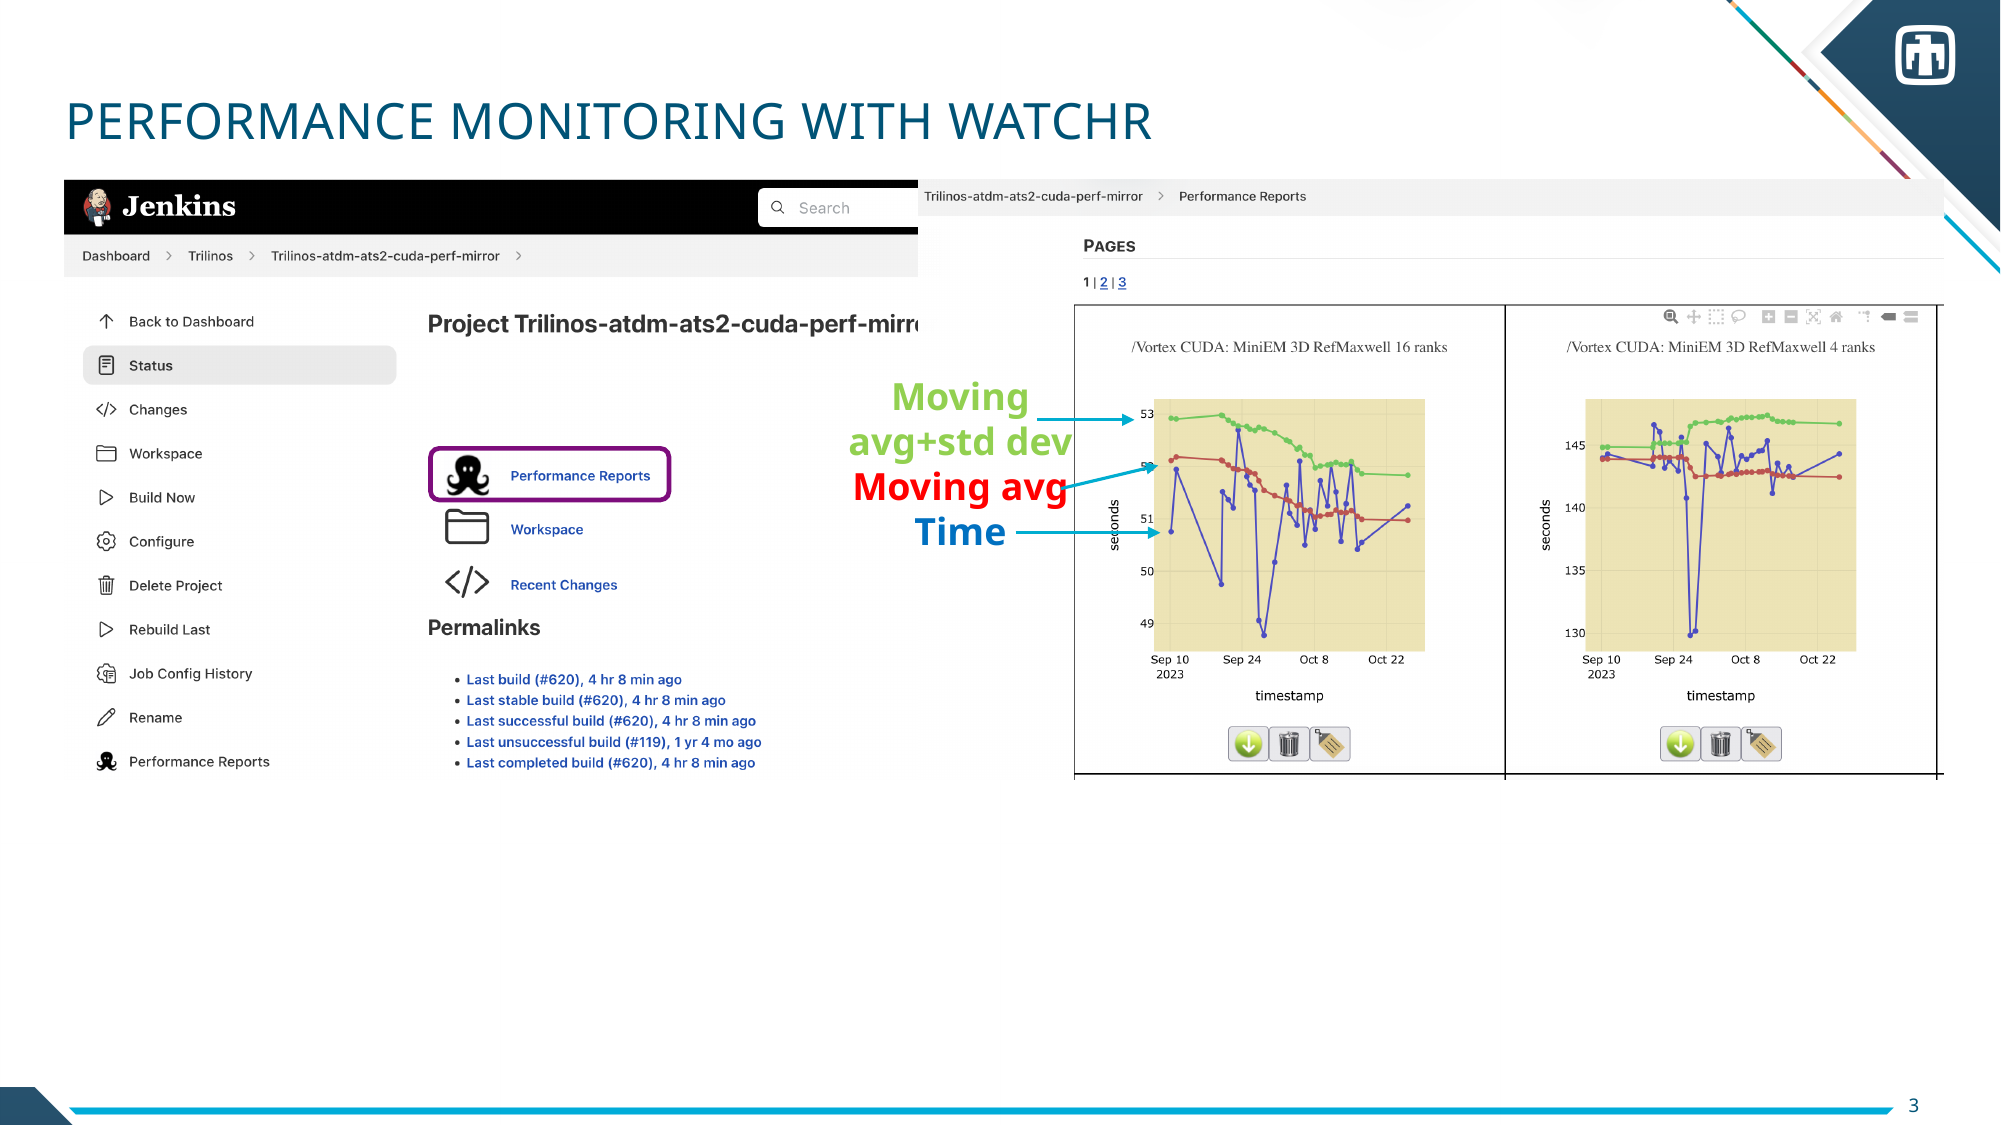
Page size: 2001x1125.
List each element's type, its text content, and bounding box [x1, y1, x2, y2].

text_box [1060, 465, 1159, 489]
title Performance Monitoring with Watchr [65, 67, 1722, 179]
picture [0, 0, 2001, 1125]
slide_number 3 [1893, 1086, 1974, 1125]
